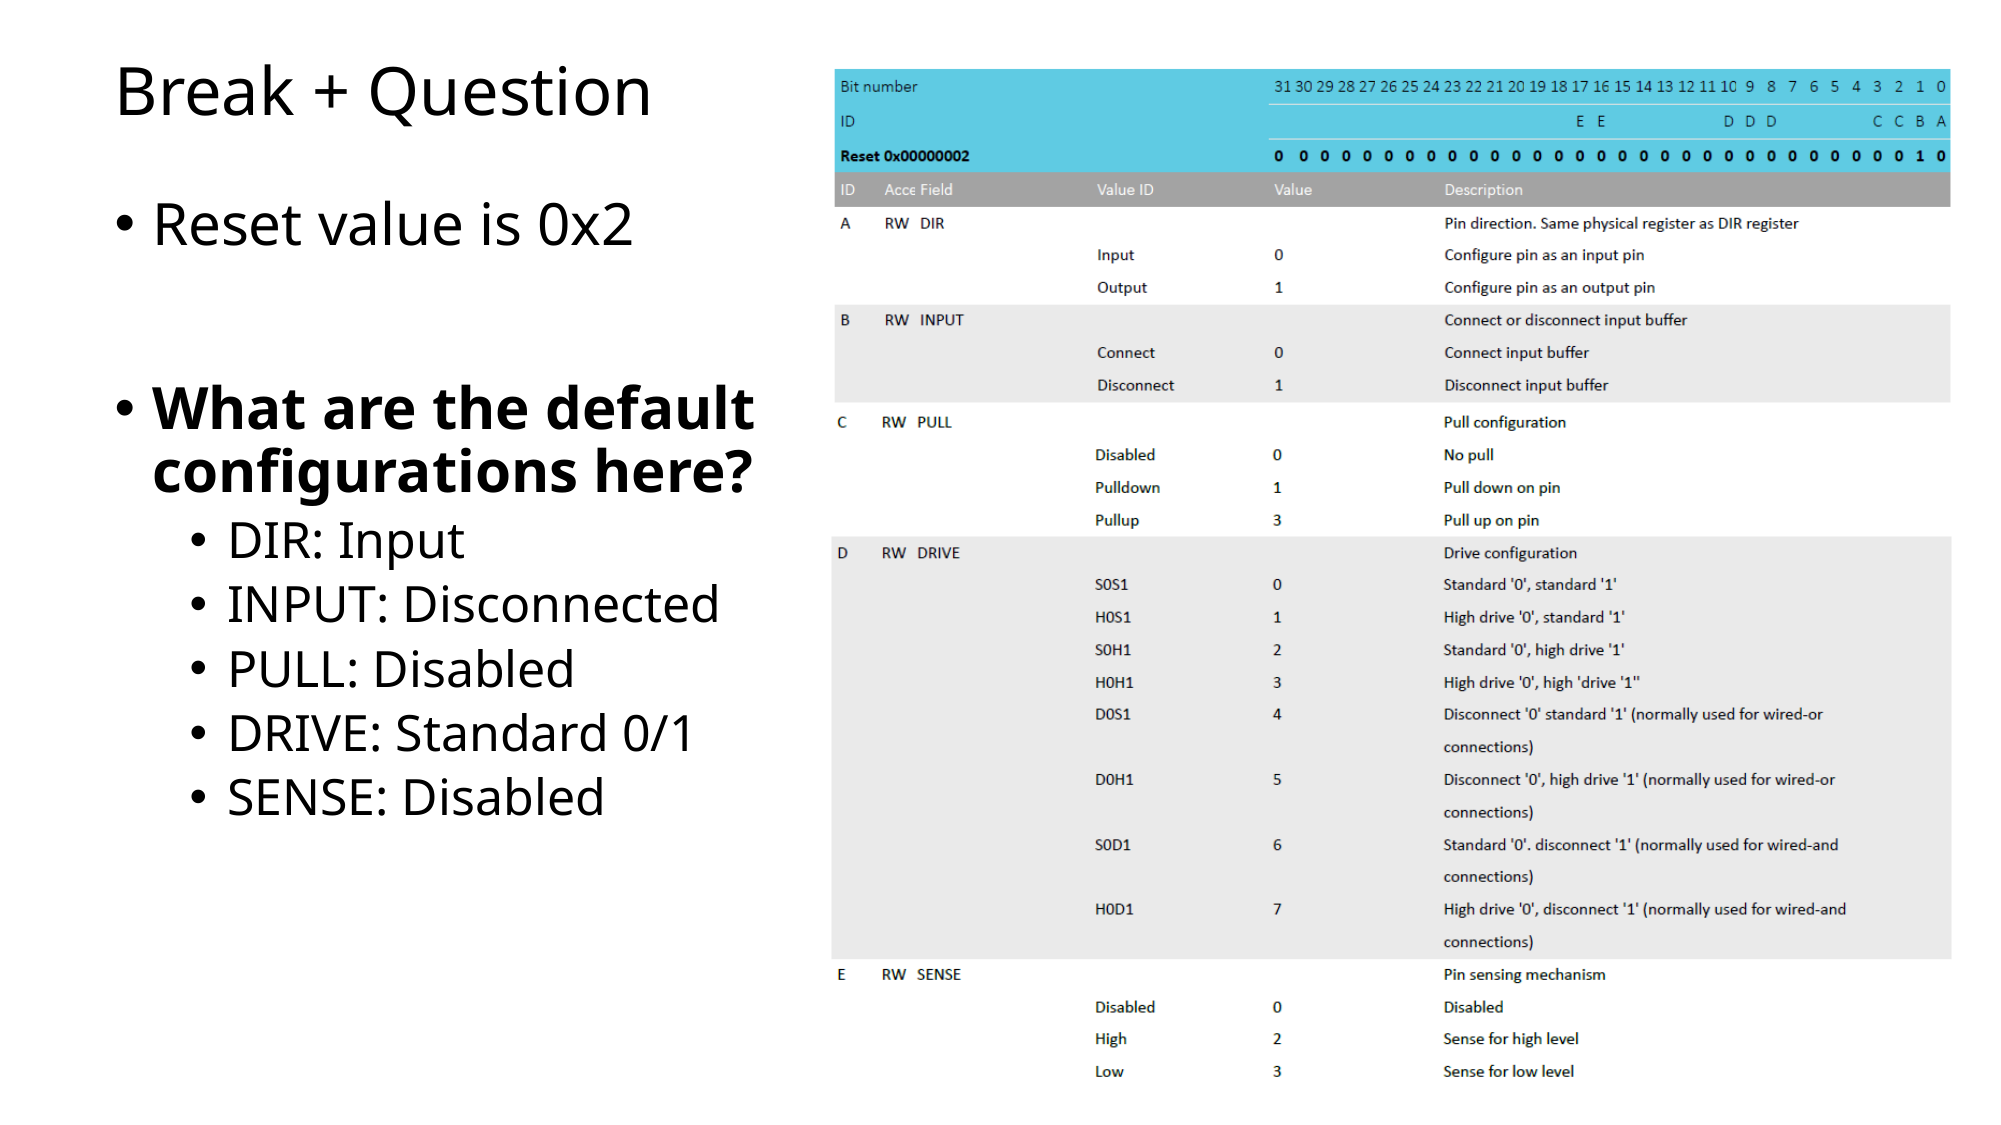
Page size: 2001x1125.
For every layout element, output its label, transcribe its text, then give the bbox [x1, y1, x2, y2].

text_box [824, 56, 1958, 1103]
title Break + Question [99, 37, 1900, 150]
list Reset value is 0x2 What are the default configurations here? DIR: Input INPUT: Disconnected PULL: Disabled DRIVE: Standard 0/1 SENSE: Disabled [99, 187, 801, 1088]
